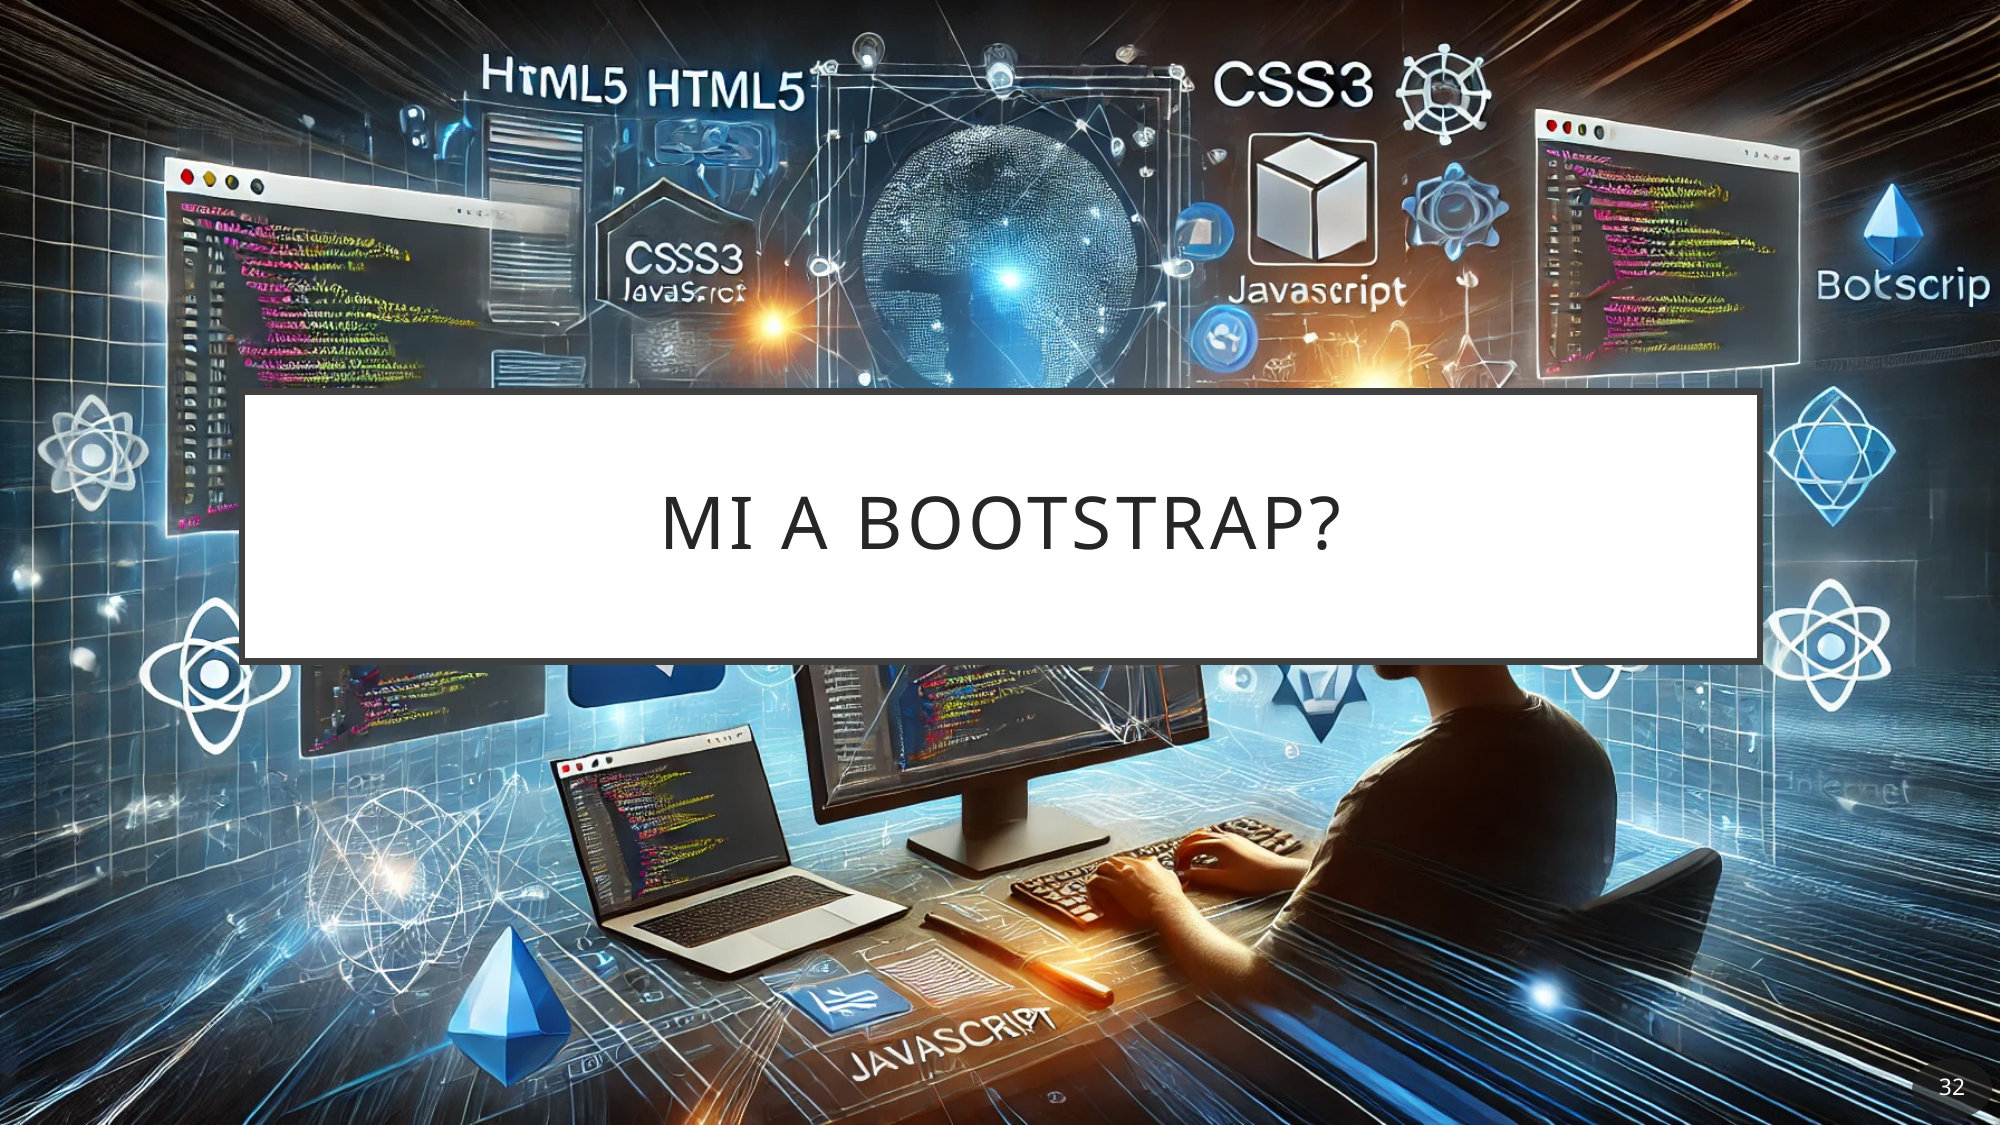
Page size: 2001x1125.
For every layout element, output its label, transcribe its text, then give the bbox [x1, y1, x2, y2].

picture [0, 0, 2000, 1125]
slide_number 32 [1912, 1058, 1993, 1119]
title Mi a bootstrap? [239, 388, 1763, 665]
